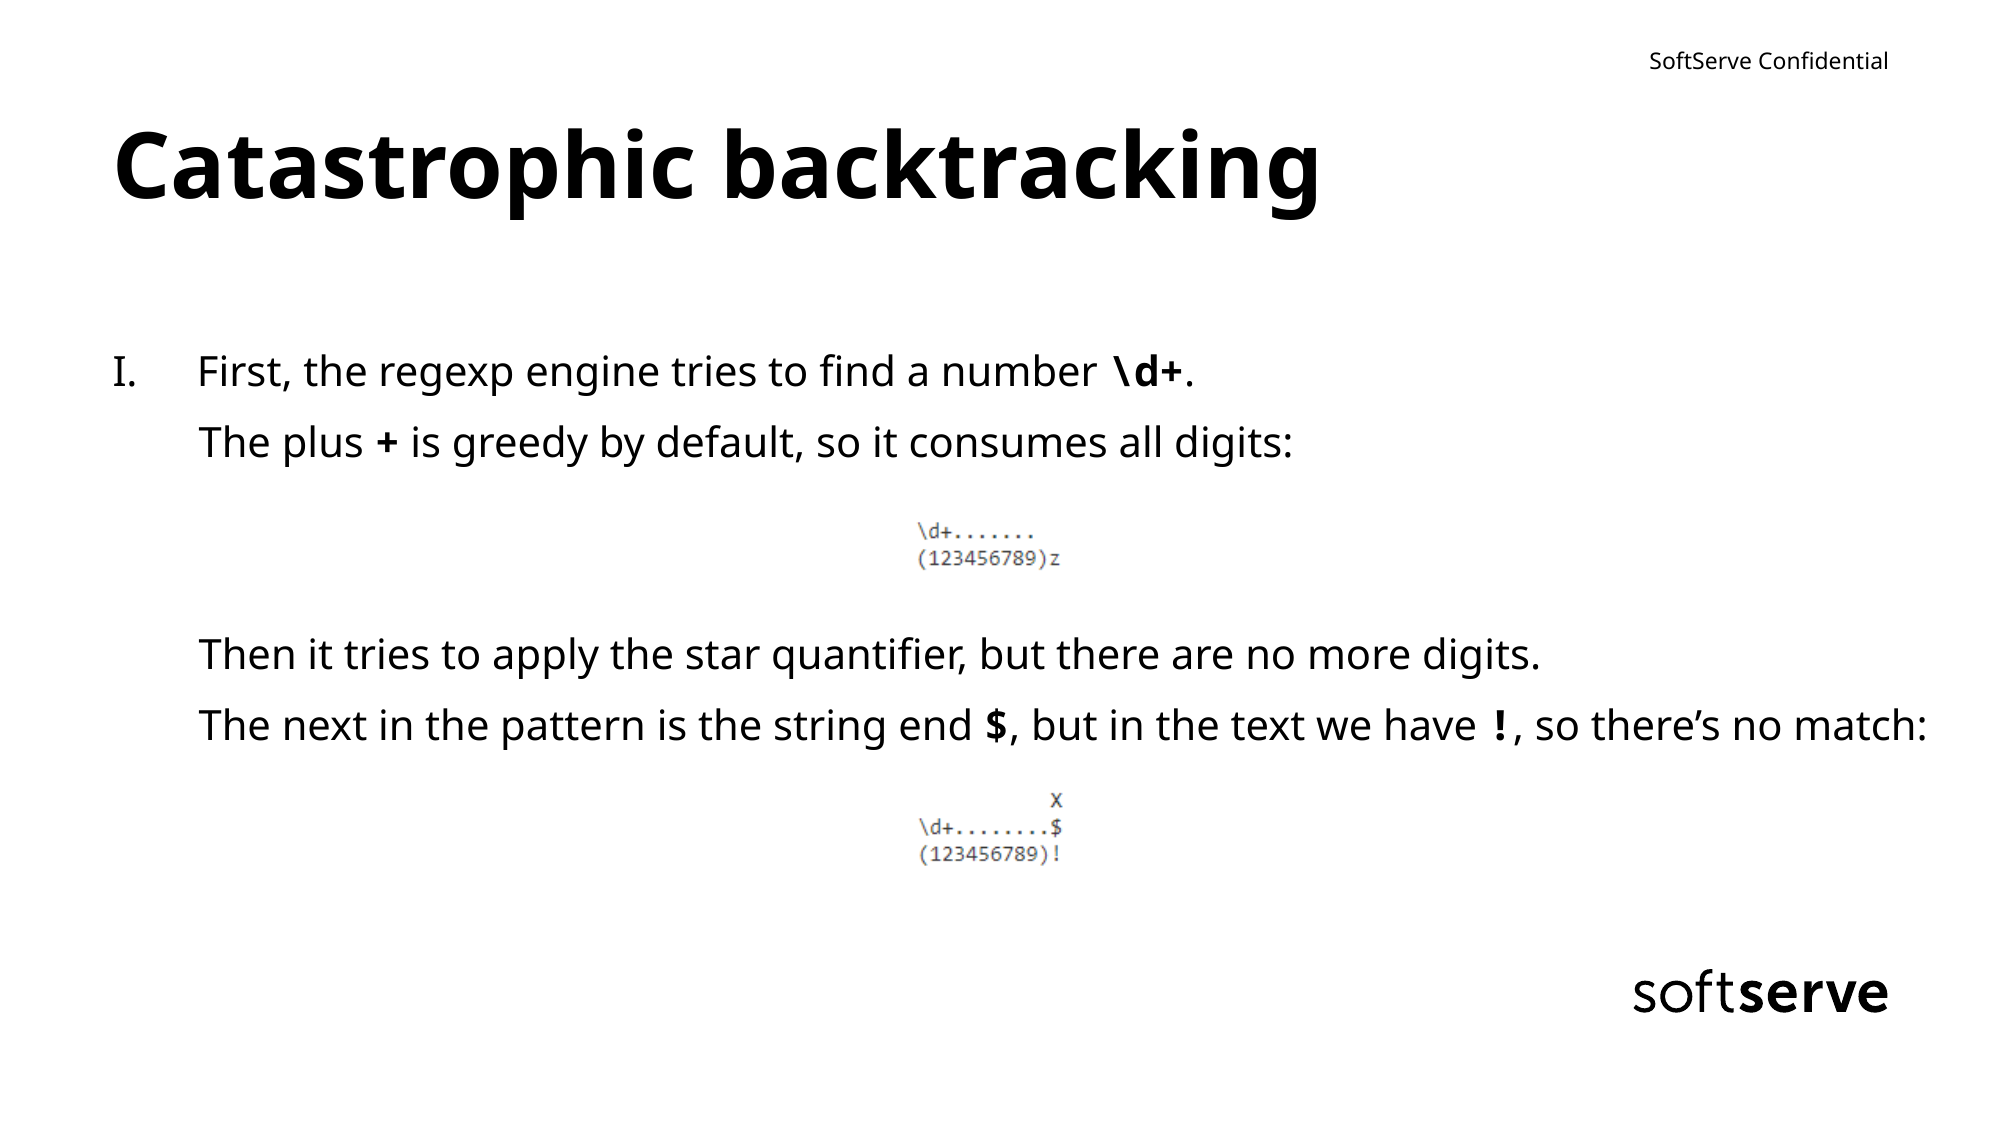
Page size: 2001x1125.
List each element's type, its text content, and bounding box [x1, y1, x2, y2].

list First, the regexp engine tries to find a number \d+. The plus + is greedy by default, so it consumes all digits: Then it tries to apply the star quantifier, but there are no more digits. The next in the pattern is the string end $, but in the text we have !, so there’s no match: [112, 337, 1949, 900]
picture [906, 765, 1094, 888]
title Catastrophic backtracking [112, 112, 1888, 225]
picture [906, 494, 1094, 594]
